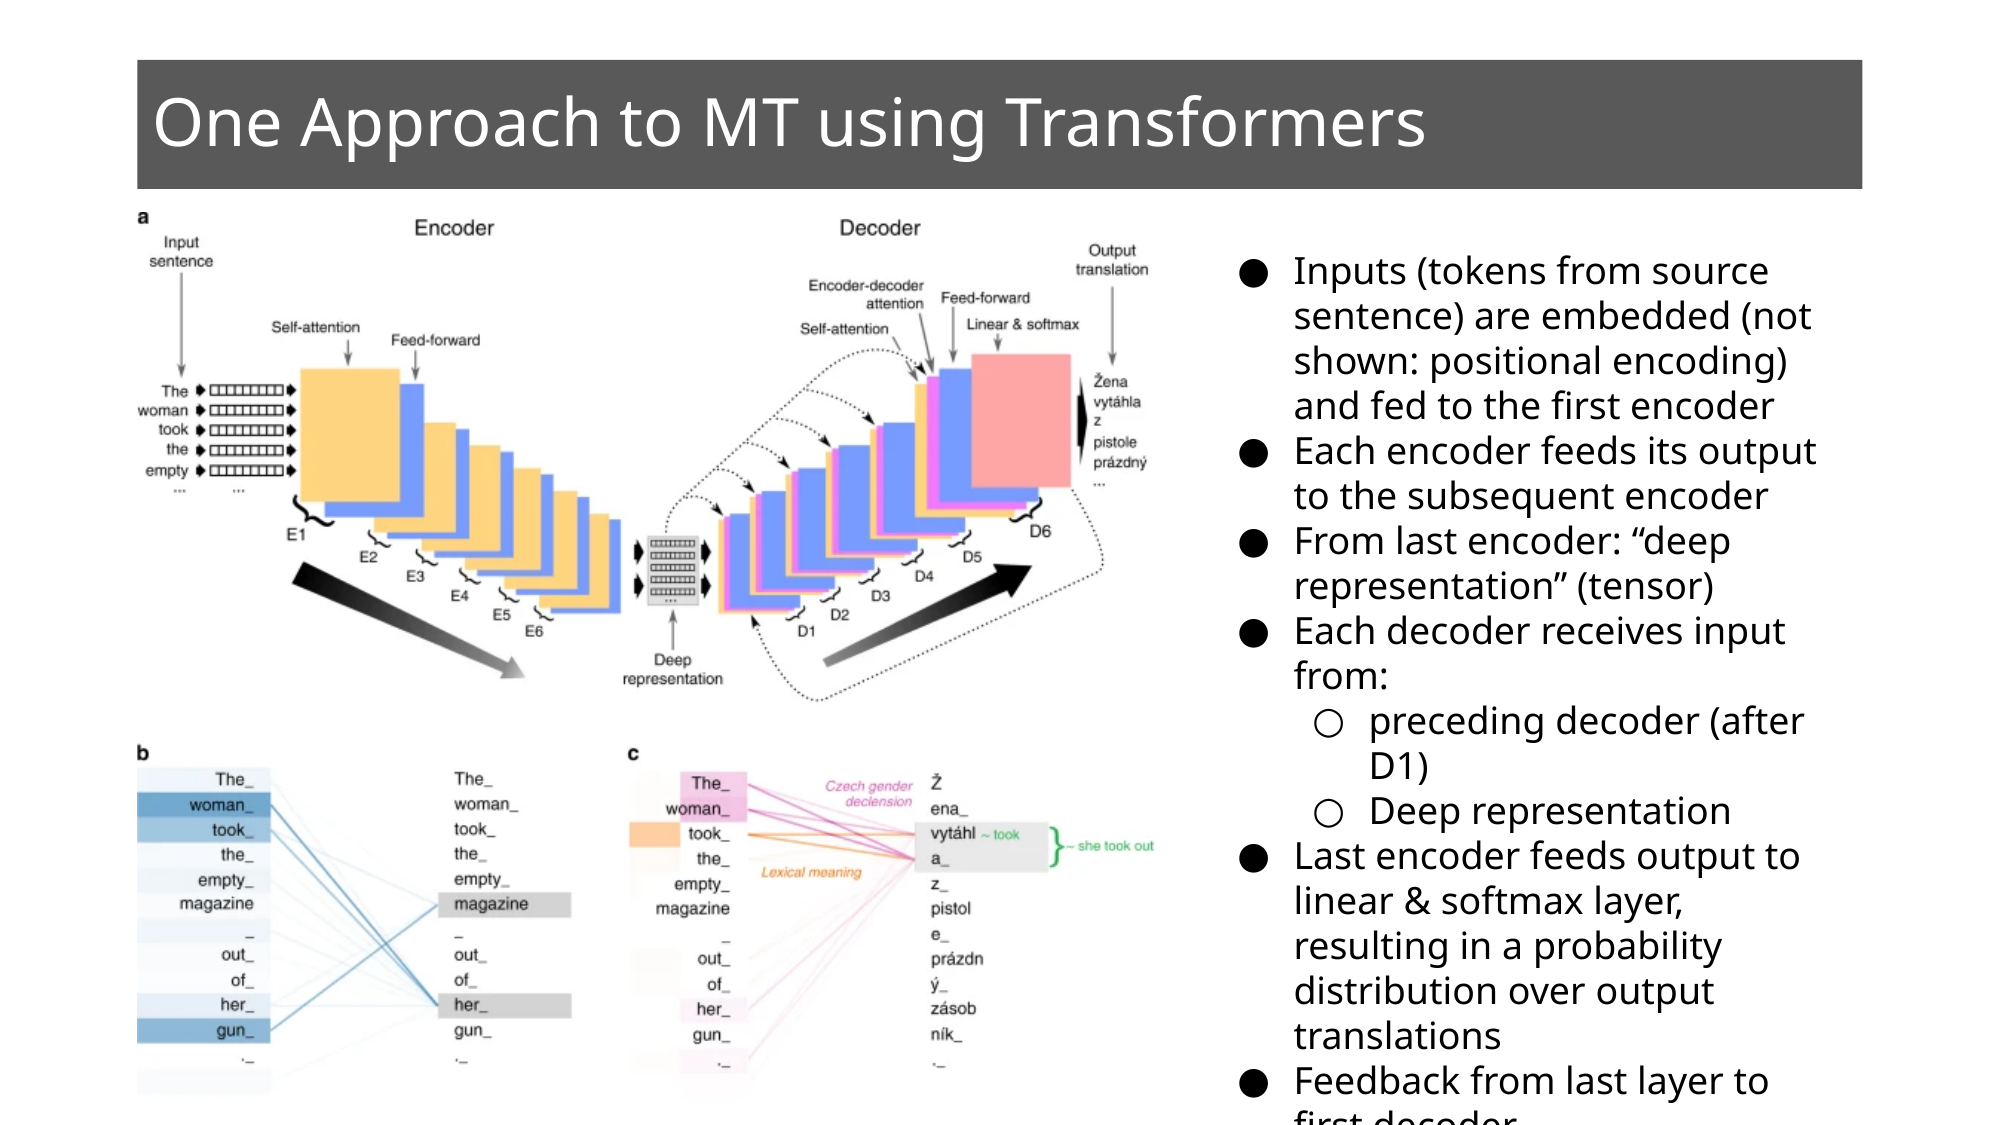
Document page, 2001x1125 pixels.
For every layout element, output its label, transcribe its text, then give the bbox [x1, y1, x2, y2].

text_box Inputs (tokens from source sentence) are embedded (not shown: positional encoding) and fed to the first encoder Each encoder feeds its output to the subsequent encoder From last encoder: “deep representation” (tensor) Each decoder receives input from: preceding decoder (after D1) Deep representation Last encoder feeds output to linear & softmax layer, resulting in a probability distribution over output translations Feedback from last layer to first decoder [1203, 231, 1863, 1125]
title One Approach to MT using Transformers [137, 59, 1863, 189]
picture [137, 212, 1155, 1099]
